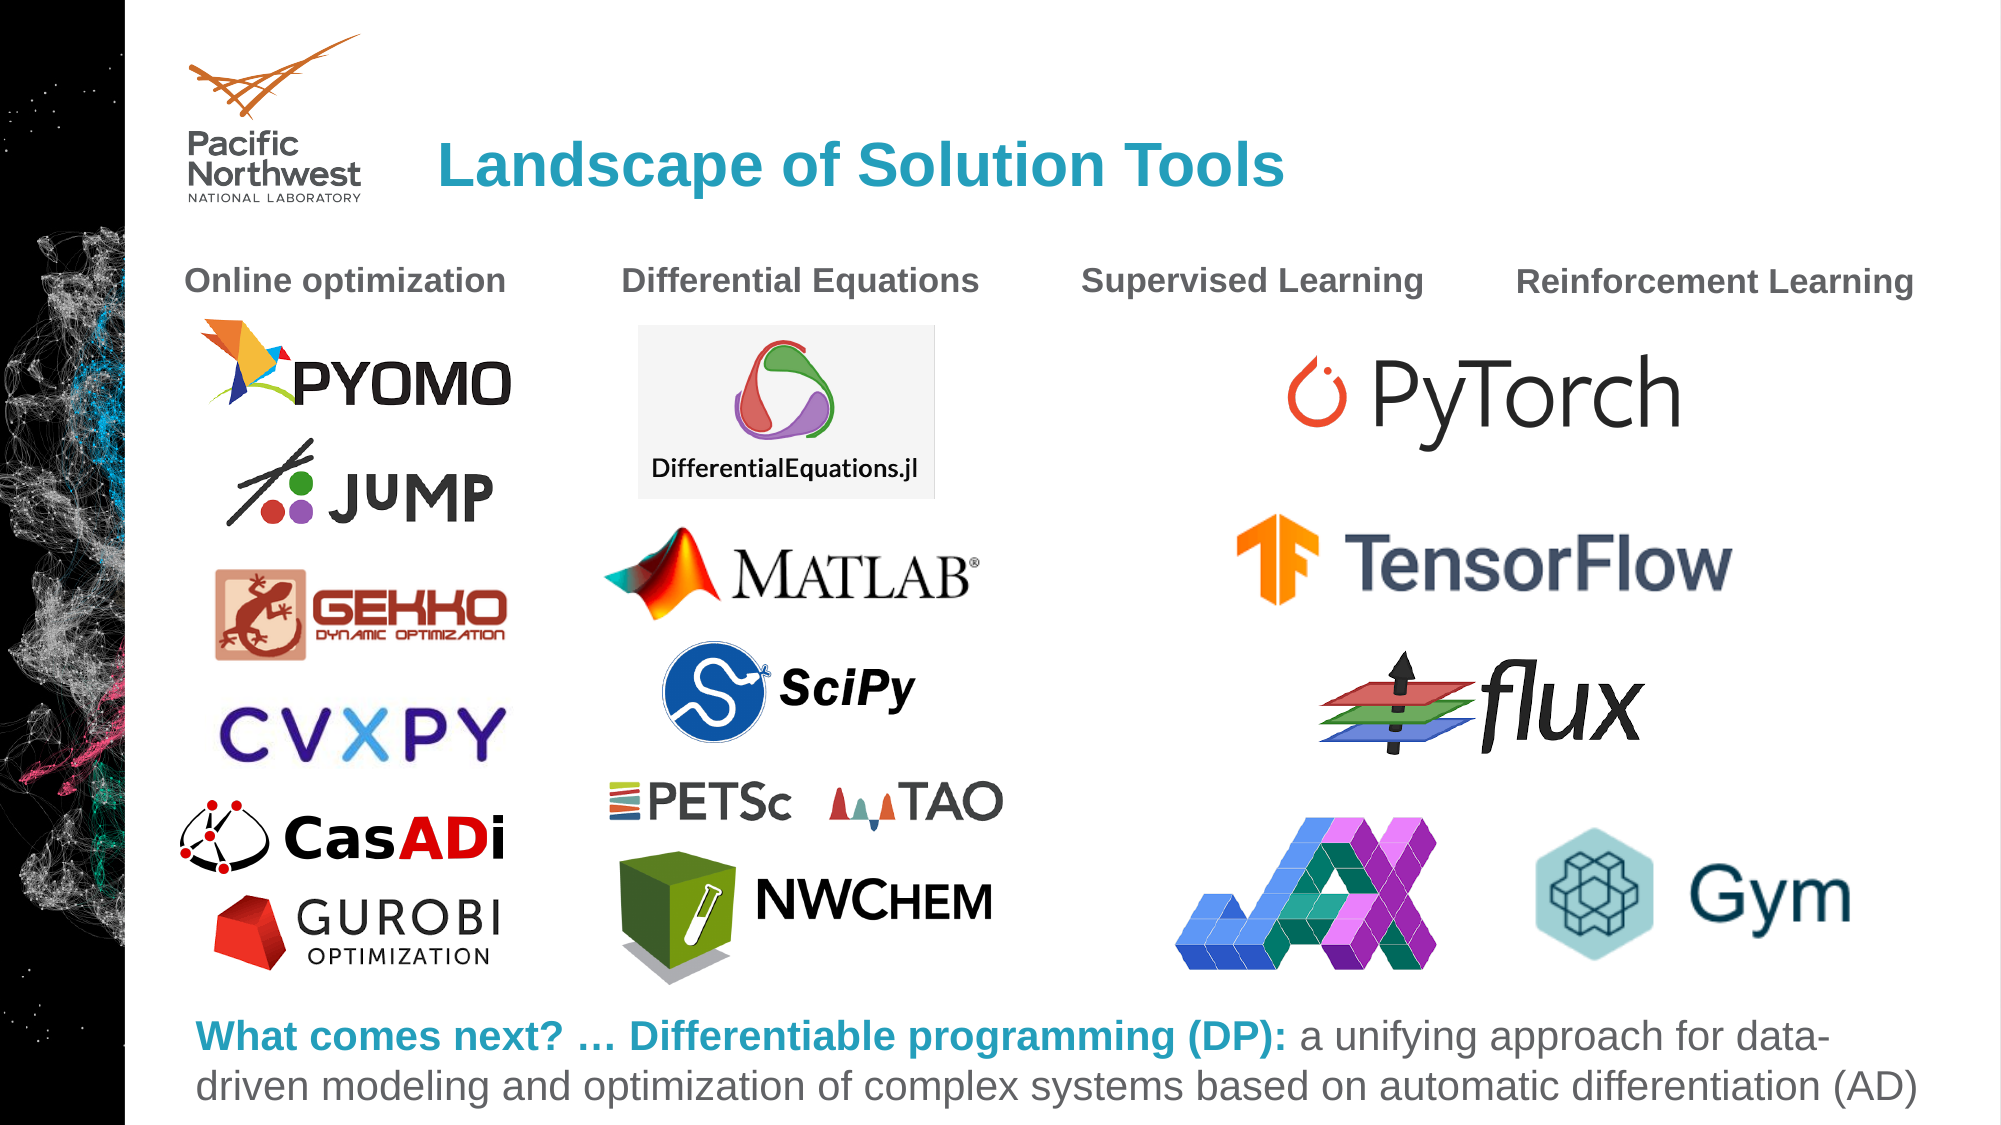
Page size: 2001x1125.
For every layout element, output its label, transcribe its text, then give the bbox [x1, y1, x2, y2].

text_box Online optimization [169, 250, 523, 308]
picture [1174, 817, 1437, 970]
picture [1497, 809, 1898, 987]
picture [662, 641, 917, 743]
picture [1318, 646, 1652, 759]
picture [115, 438, 124, 447]
picture [601, 523, 982, 625]
text_box Differential Equations [606, 250, 996, 308]
picture [187, 32, 363, 204]
picture [1181, 504, 1789, 616]
picture [204, 691, 514, 769]
picture [200, 565, 518, 665]
picture [618, 850, 993, 988]
picture [199, 313, 512, 412]
picture [211, 432, 508, 539]
title Landscape of Solution Tools [437, 37, 1846, 208]
picture [107, 420, 117, 430]
picture [1236, 353, 1730, 453]
picture [589, 763, 1023, 838]
text_box Supervised Learning [1066, 250, 1440, 308]
text_box Reinforcement Learning [1500, 251, 1931, 308]
picture [638, 325, 935, 499]
picture [0, 0, 124, 1125]
picture [187, 883, 524, 976]
text_box What comes next? … Differentiable programming (DP): a unifying approach for data-driven modeling and optimization of complex systems based on automatic differentiation (AD) [180, 1001, 1951, 1116]
picture [180, 800, 503, 874]
